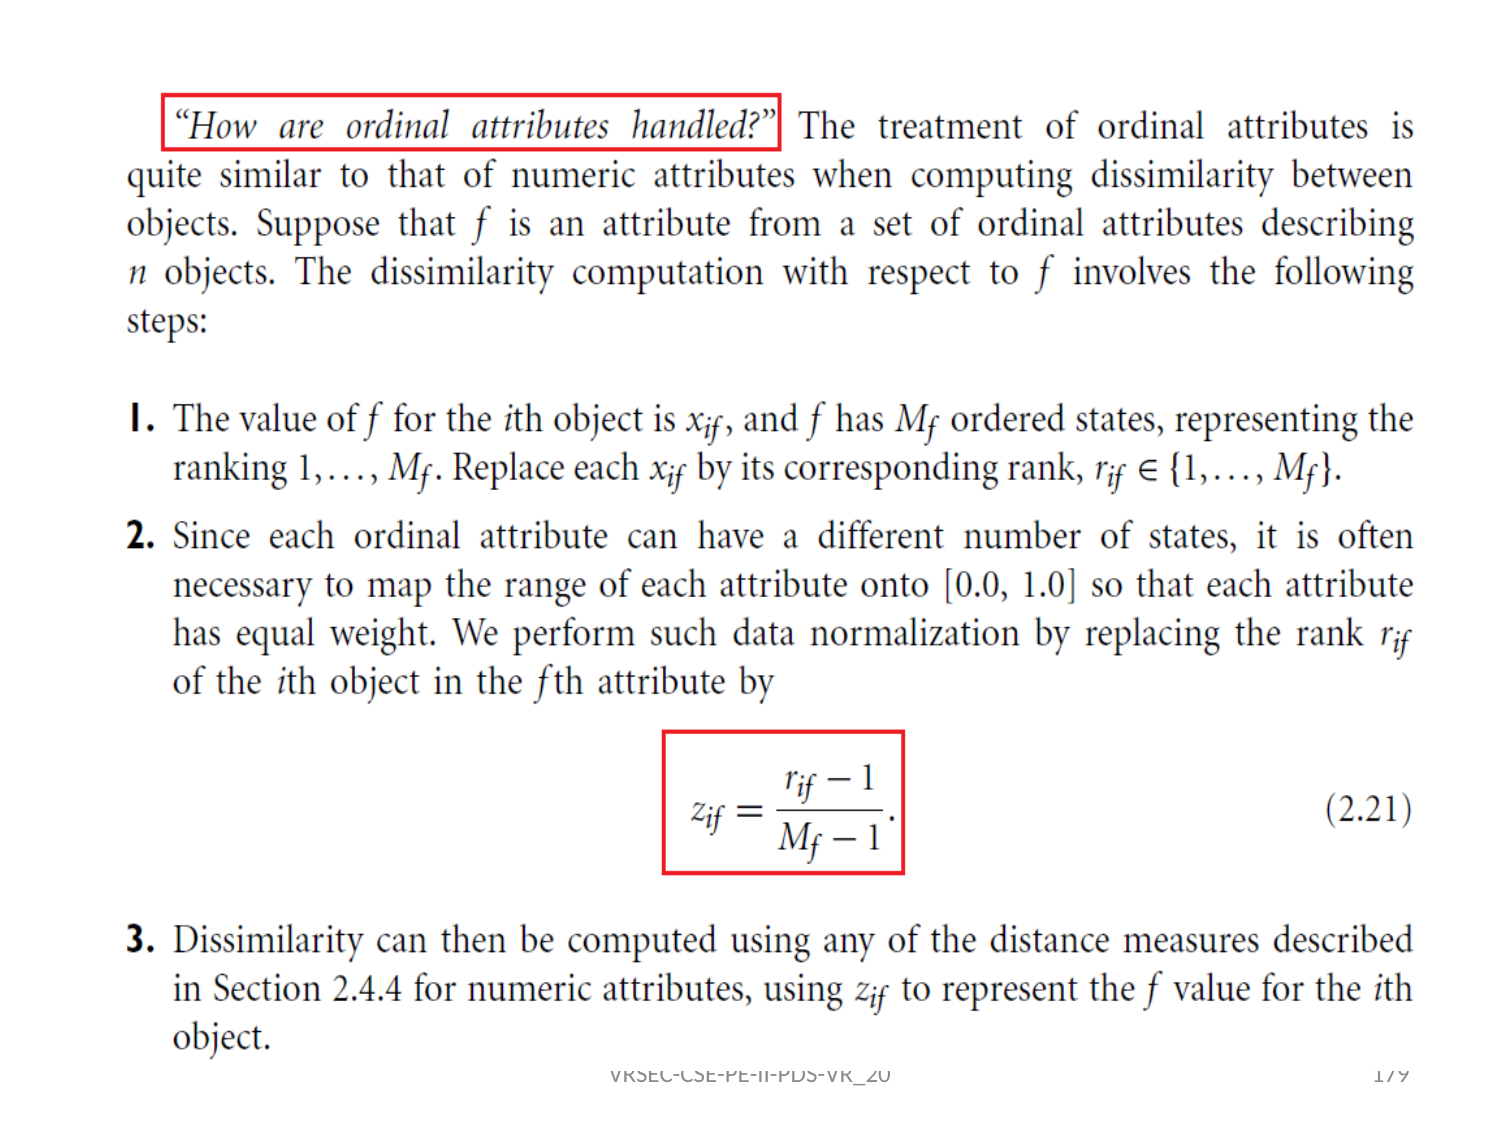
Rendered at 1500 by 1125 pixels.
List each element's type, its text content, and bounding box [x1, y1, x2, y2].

footer VRSEC-CSE-PE-II-PDS-VR_20 [512, 1078, 988, 1103]
picture [100, 66, 1436, 1071]
slide_number 179 [1074, 1078, 1425, 1103]
